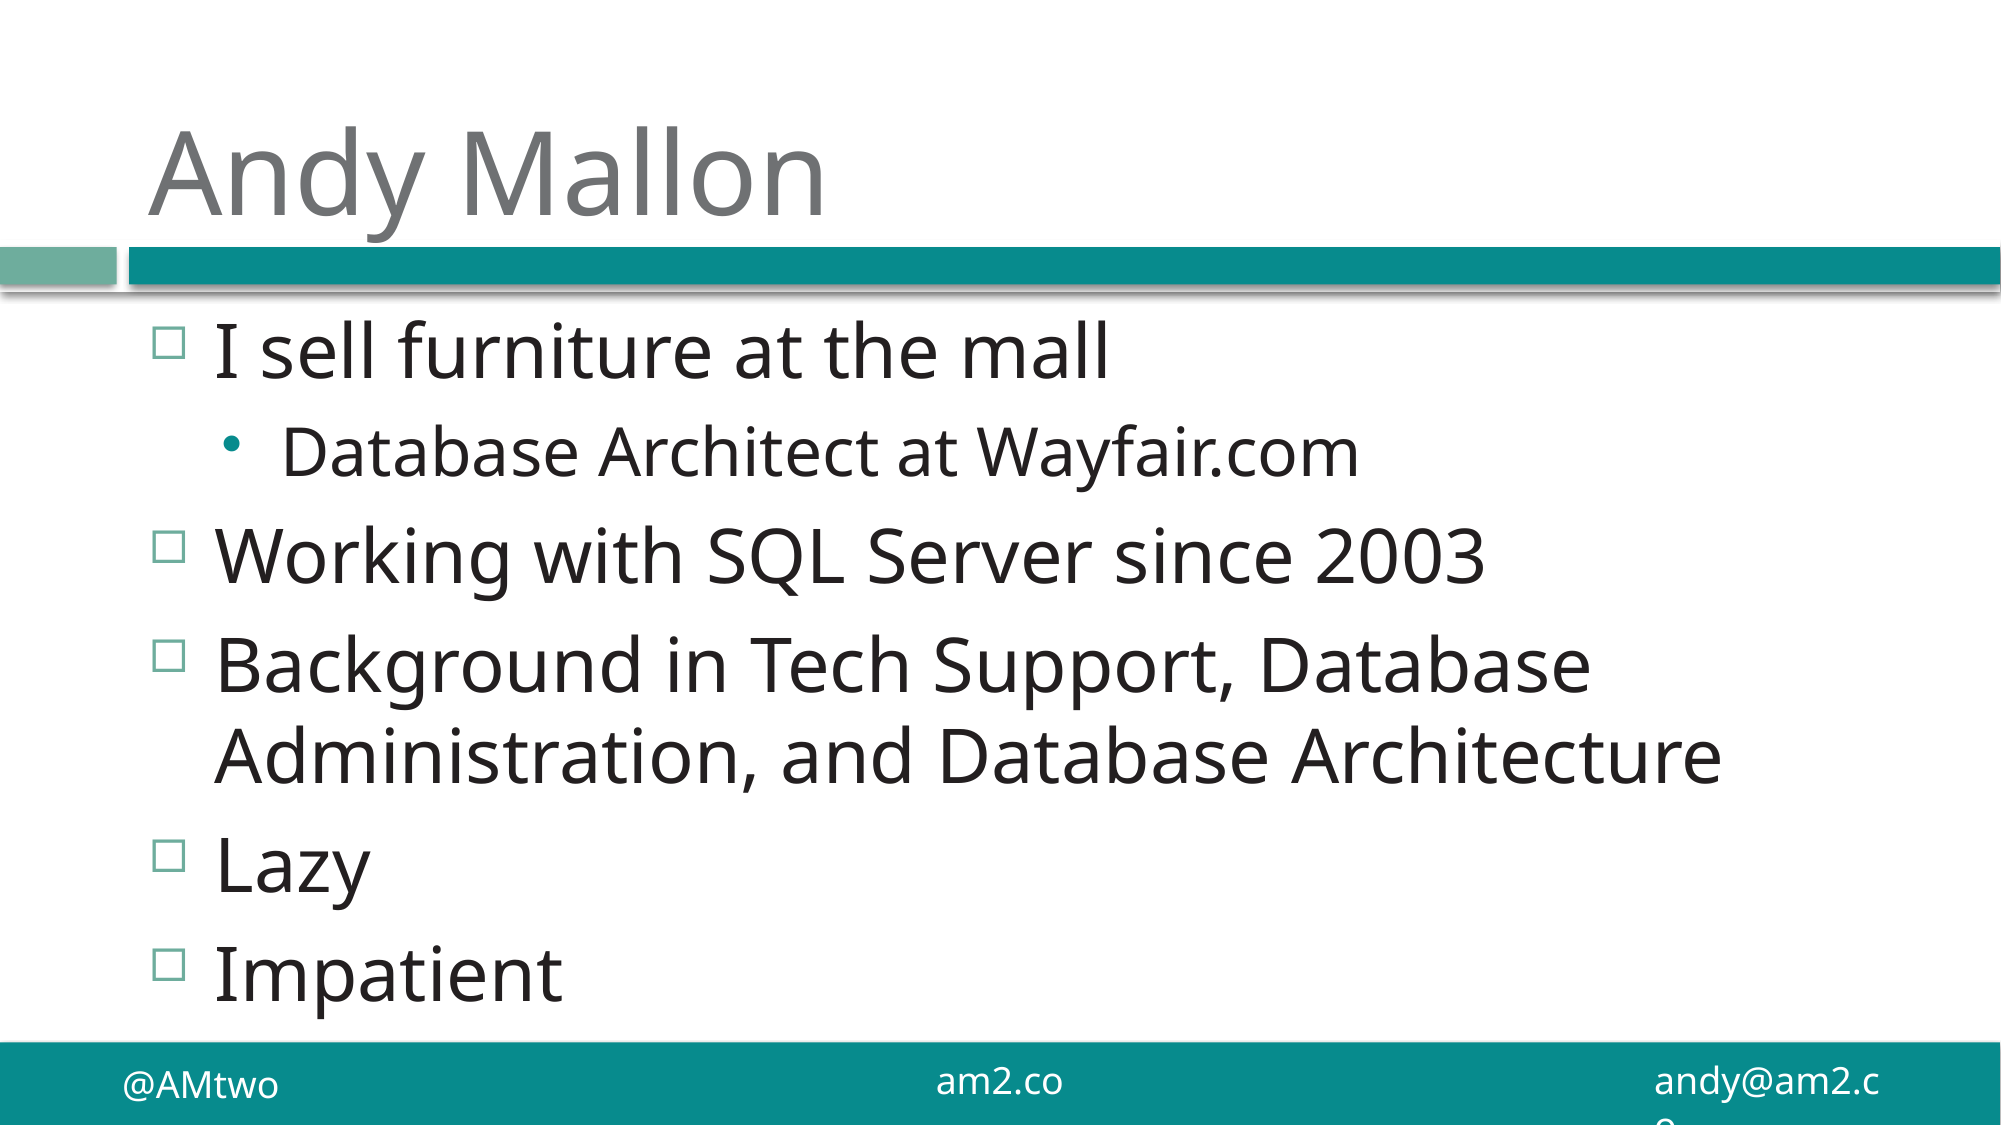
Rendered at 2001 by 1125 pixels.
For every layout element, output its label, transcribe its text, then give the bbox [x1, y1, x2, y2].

title Andy Mallon [133, 25, 1917, 246]
list I sell furniture at the mall Database Architect at Wayfair.com Working with SQL Server since 2003 Background in Tech Support, Database Administration, and Database Architecture Lazy Impatient [133, 295, 1918, 1028]
